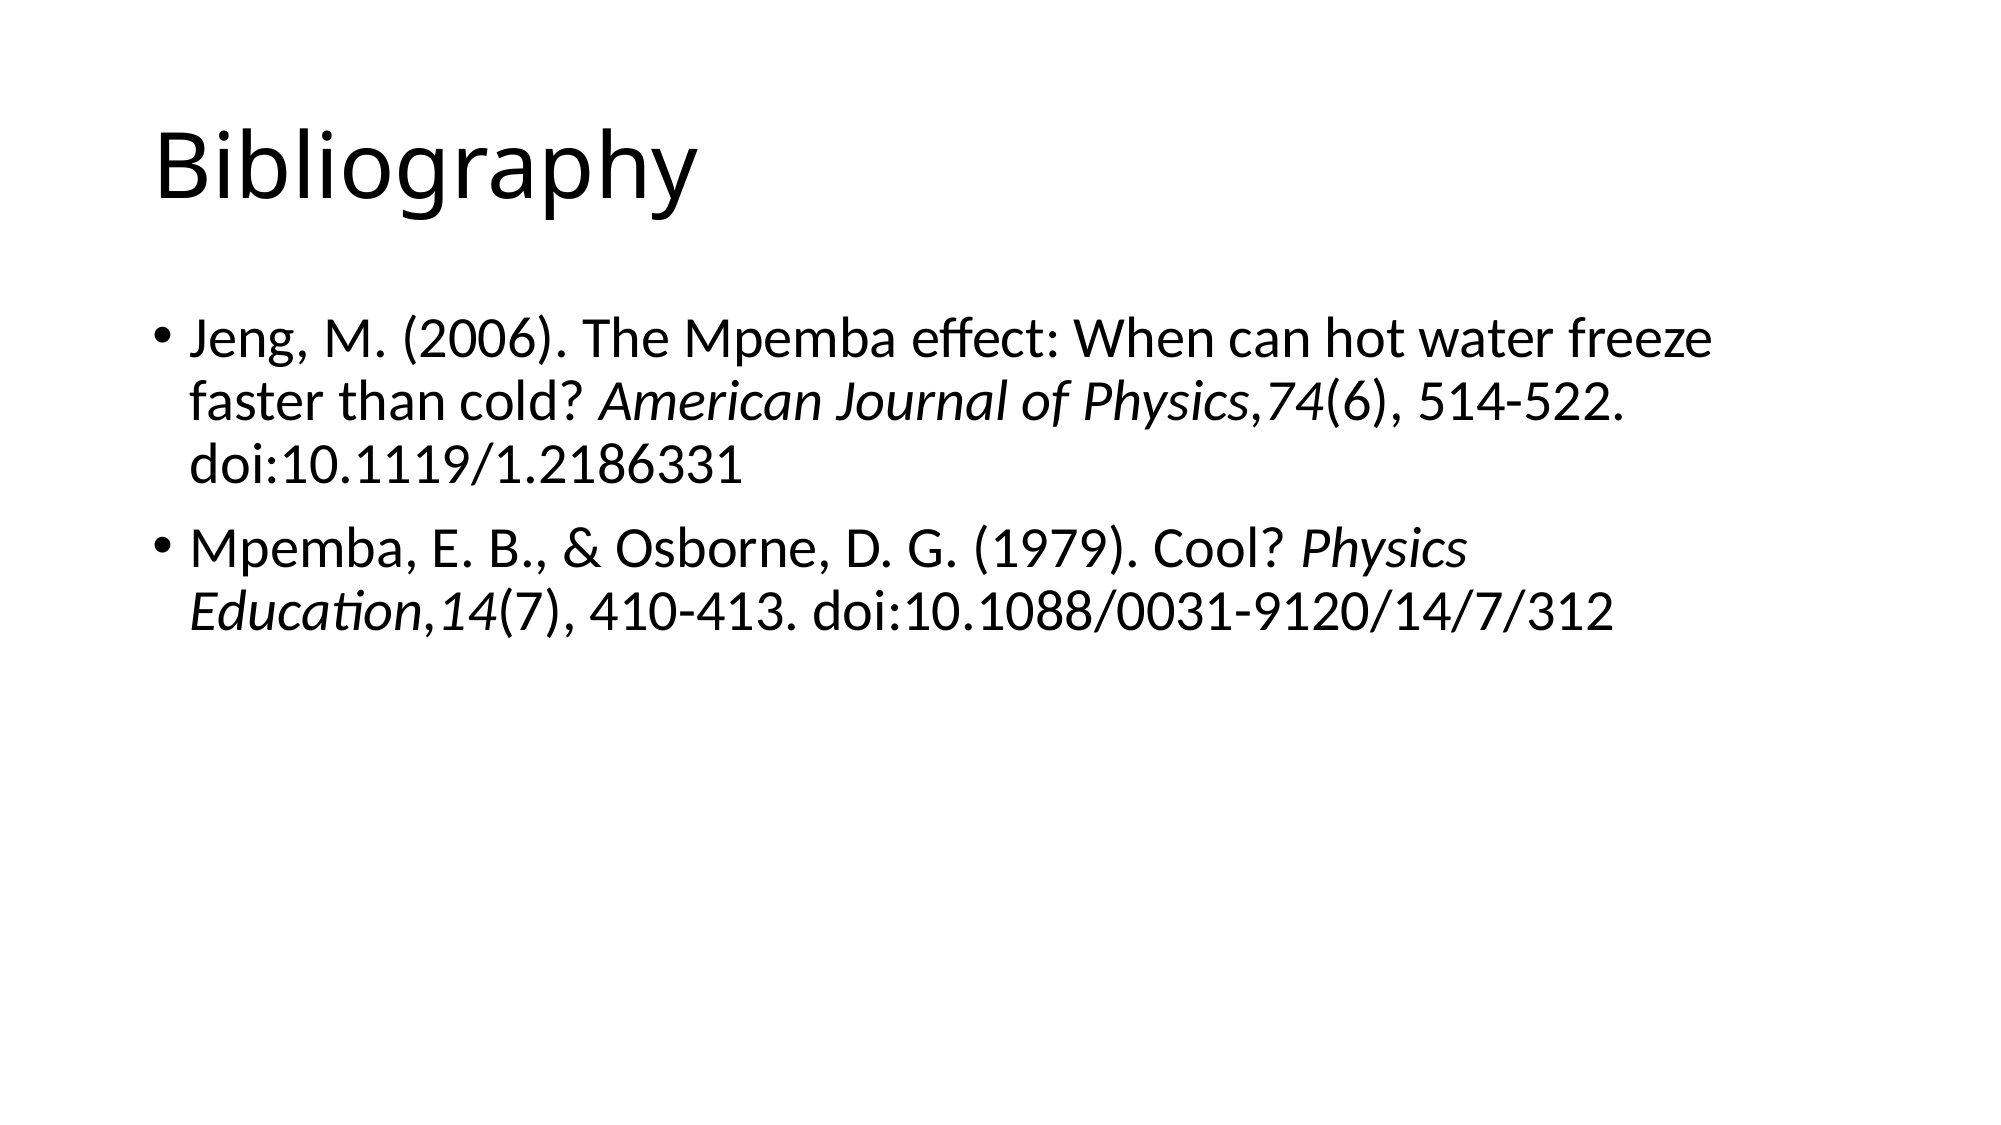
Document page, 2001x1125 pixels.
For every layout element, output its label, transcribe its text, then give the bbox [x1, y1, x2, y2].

title Bibliography [137, 59, 1863, 278]
list Jeng, M. (2006). The Mpemba effect: When can hot water freeze faster than cold? American Journal of Physics,74(6), 514-522. doi:10.1119/1.2186331 Mpemba, E. B., & Osborne, D. G. (1979). Cool? Physics Education,14(7), 410-413. doi:10.1088/0031-9120/14/7/312 [137, 299, 1863, 1014]
